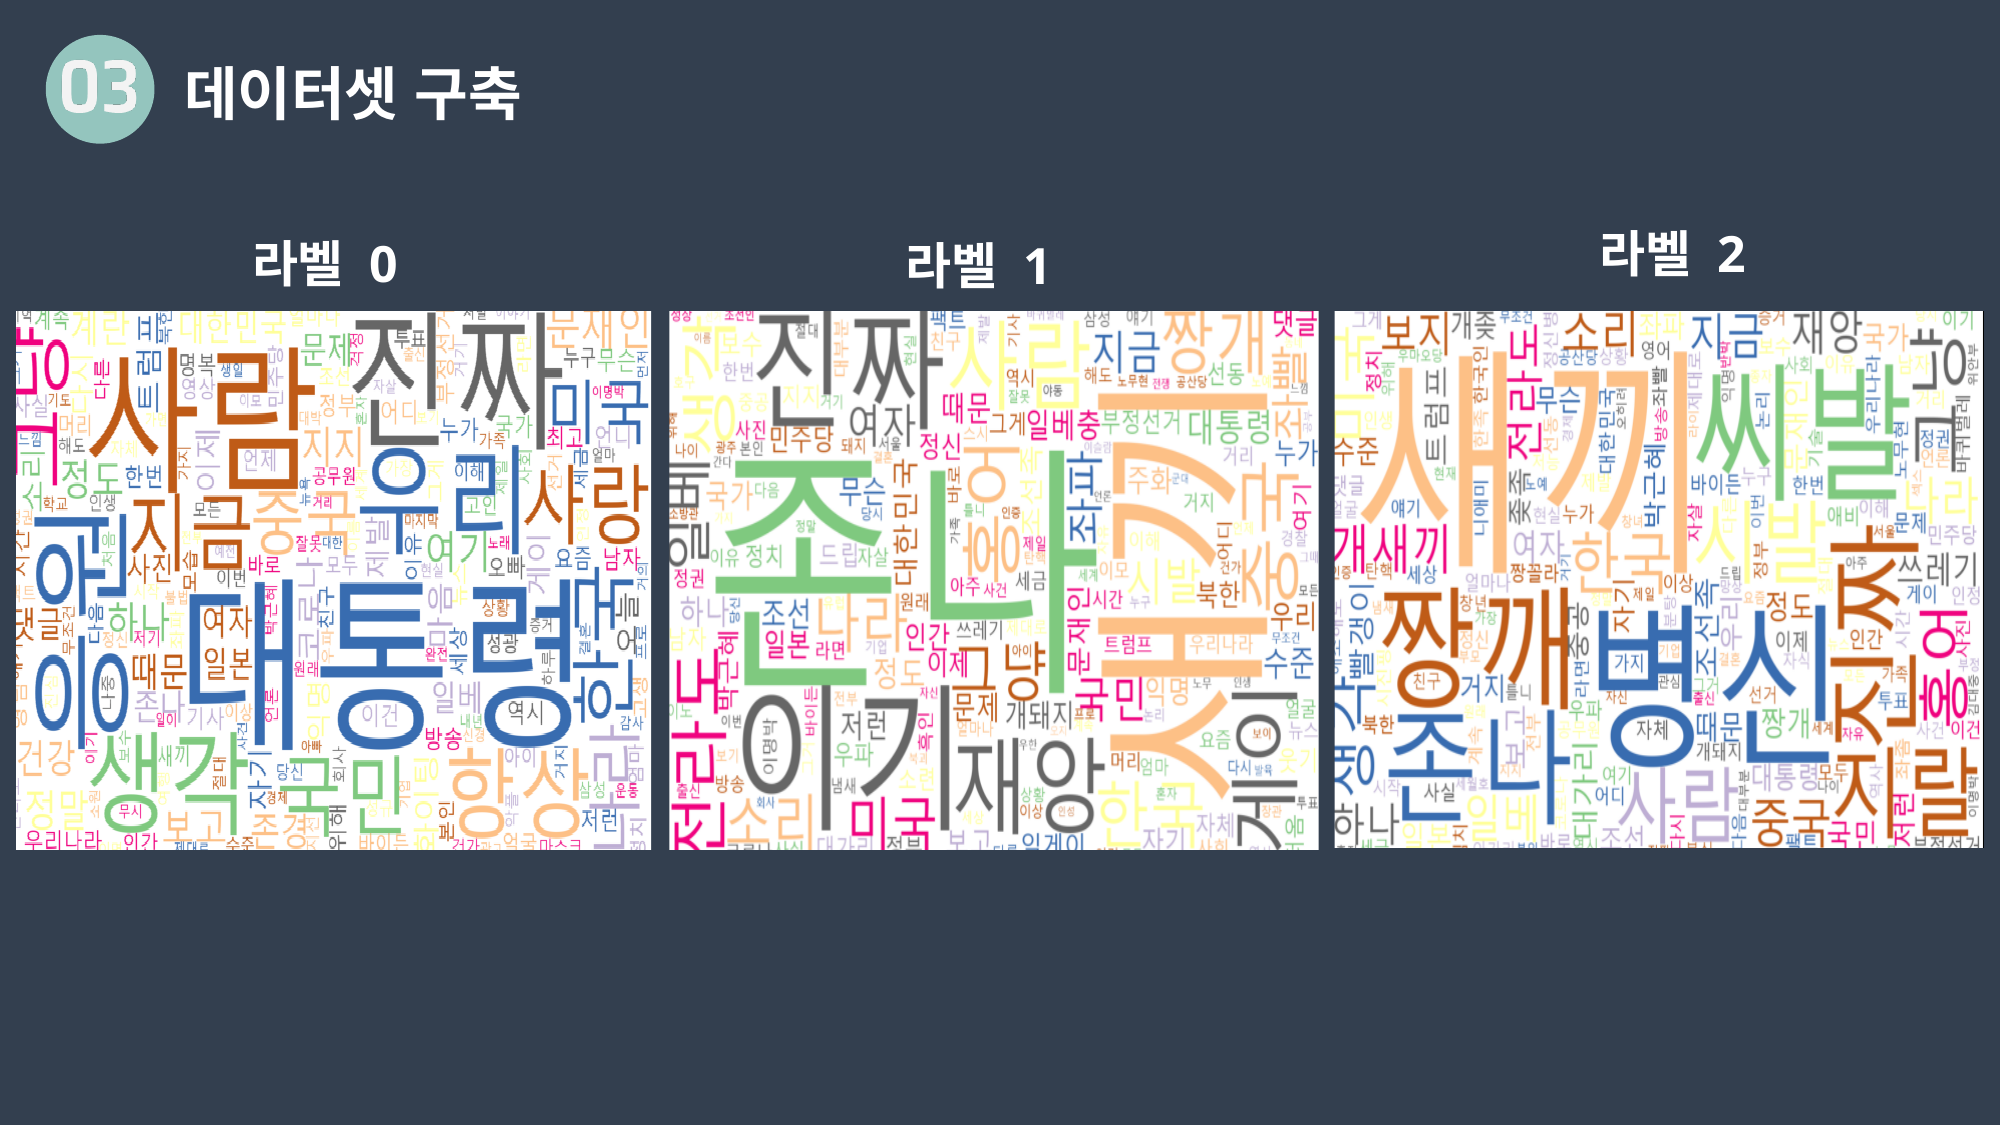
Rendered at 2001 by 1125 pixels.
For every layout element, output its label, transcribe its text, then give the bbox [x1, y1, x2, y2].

picture [16, 311, 652, 850]
text_box 라벨 0 [237, 224, 497, 300]
text_box 라벨 1 [890, 226, 1150, 302]
text_box 데이터셋 구축 [185, 50, 701, 135]
picture [669, 311, 1319, 850]
picture [1334, 311, 1984, 848]
text_box 라벨 2 [1584, 215, 1844, 290]
picture [0, 24, 185, 182]
